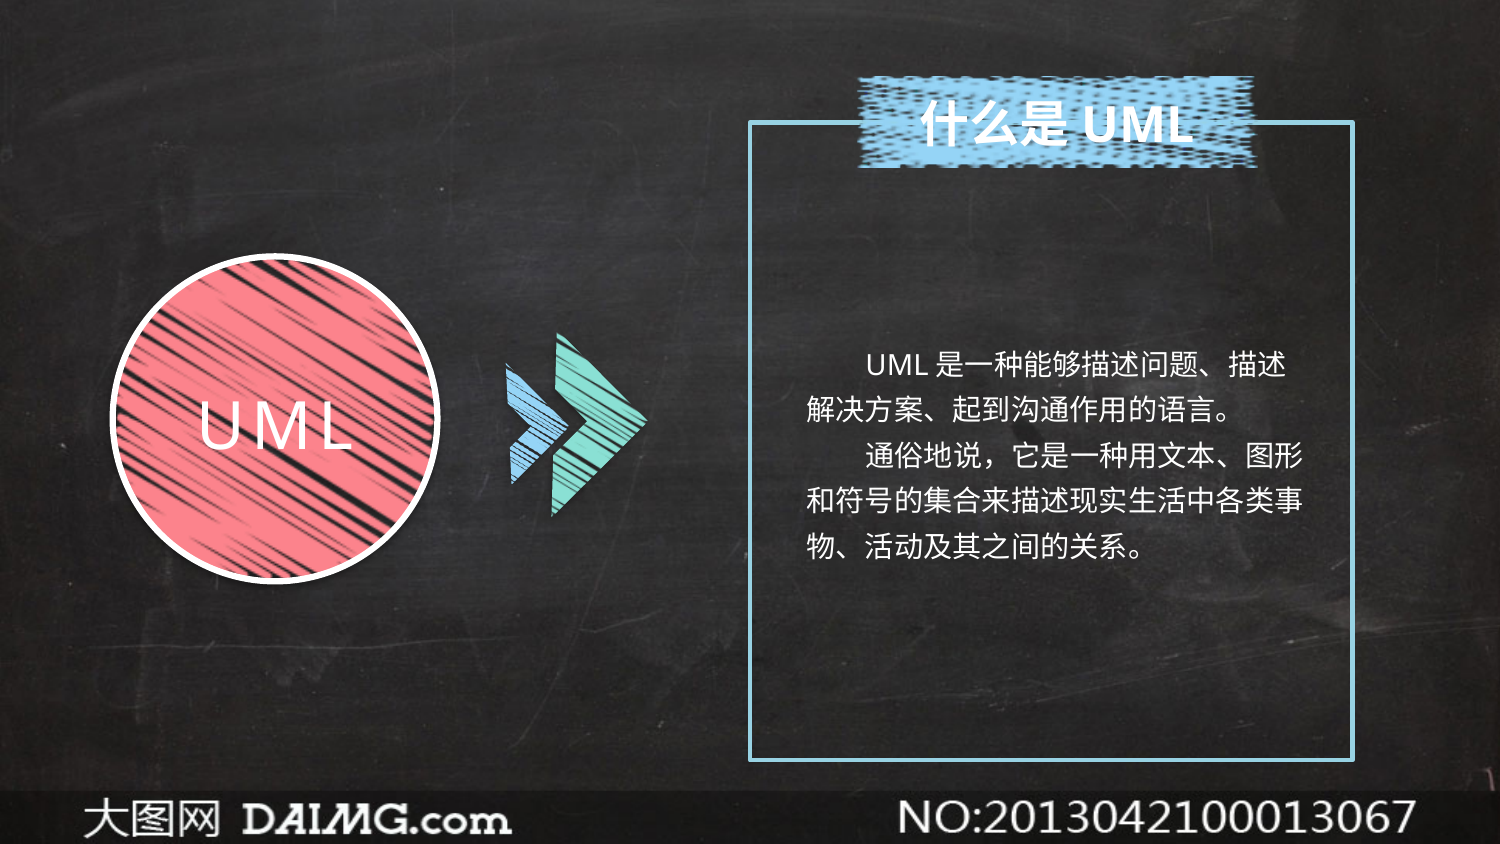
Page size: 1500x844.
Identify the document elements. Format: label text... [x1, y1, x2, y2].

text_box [856, 76, 1258, 169]
picture [0, 0, 1500, 844]
text_box [551, 329, 649, 518]
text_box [112, 256, 438, 582]
text_box [505, 362, 570, 485]
text_box [748, 120, 1355, 762]
text_box UML是一种能够描述问题、描述解决方案、起到沟通作用的语言。 通俗地说，它是一种用文本、图形和符号的集合来描述现实生活中各类事物、活动及其之间的关系。 [791, 328, 1323, 571]
